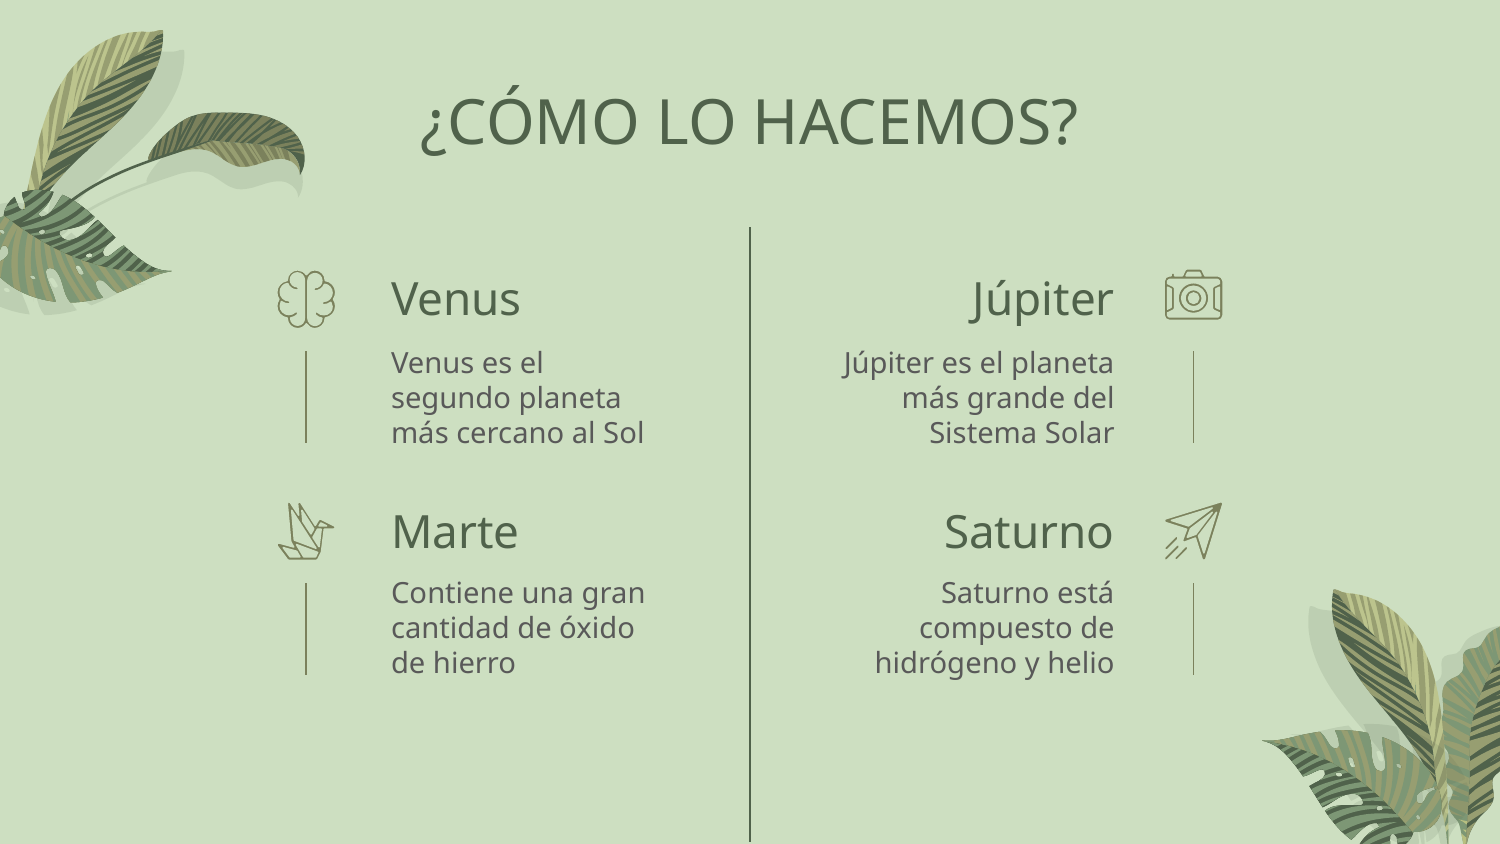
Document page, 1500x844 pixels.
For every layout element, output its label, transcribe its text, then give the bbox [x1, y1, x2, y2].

title Venus [376, 253, 672, 341]
title Marte [376, 486, 672, 573]
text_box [1163, 501, 1224, 561]
title ¿CÓMO LO HACEMOS? [118, 72, 1382, 167]
text_box [277, 501, 336, 561]
text_box [276, 269, 336, 329]
subtitle Saturno está compuesto de hidrógeno y helio [828, 573, 1130, 682]
title Júpiter [828, 253, 1130, 341]
subtitle Contiene una gran cantidad de óxido de hierro [376, 573, 672, 682]
subtitle Júpiter es el planeta más grande del Sistema Solar [828, 342, 1130, 451]
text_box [1163, 268, 1224, 321]
subtitle Venus es el segundo planeta más cercano al Sol [376, 342, 672, 451]
title Saturno [828, 486, 1130, 573]
